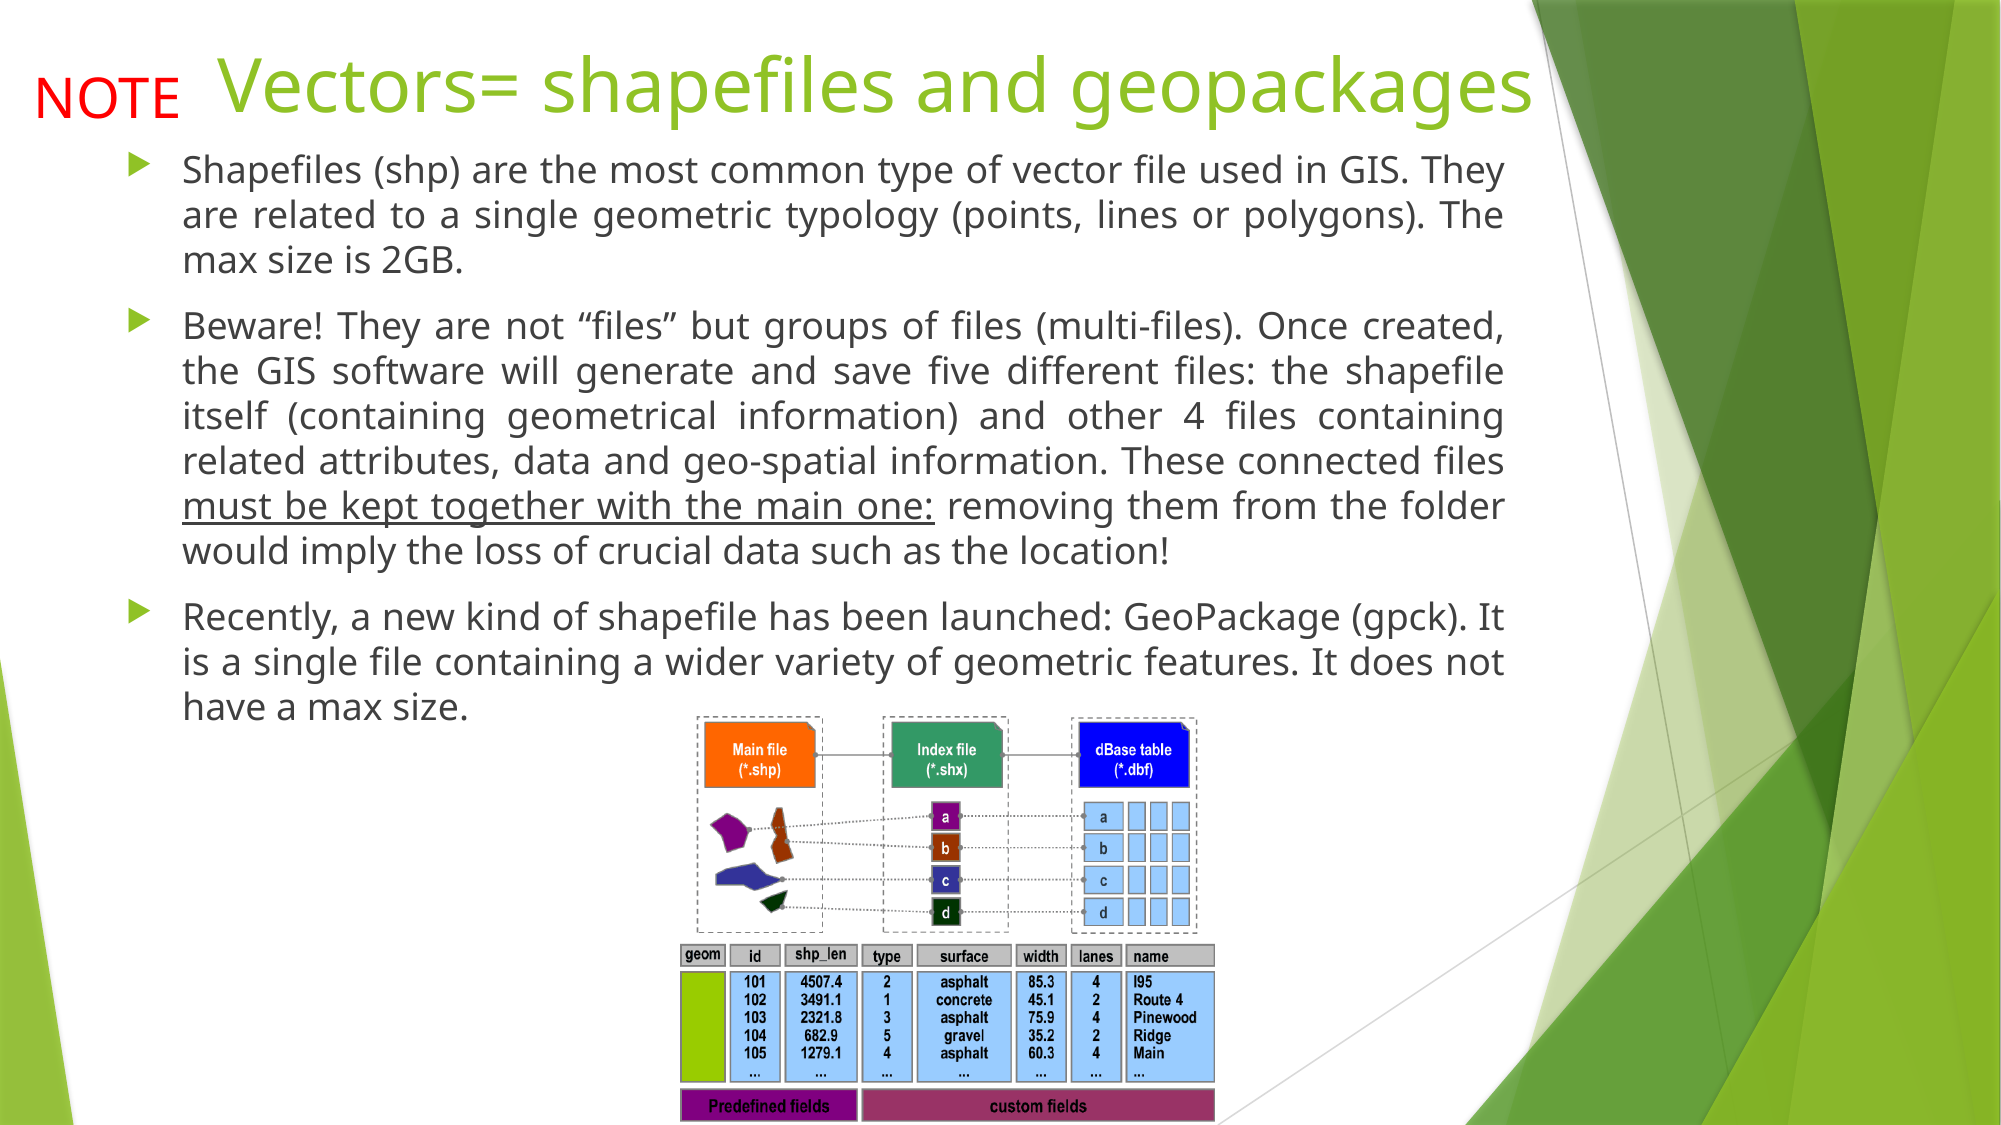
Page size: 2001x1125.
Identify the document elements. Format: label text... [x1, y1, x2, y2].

title Vectors= shapefiles and geopackages [202, 30, 1613, 247]
picture [673, 715, 1215, 1125]
text_box NOTE [18, 55, 232, 139]
list Shapefiles (shp) are the most common type of vector file used in GIS. They are related to a single geometric typology (points, lines or polygons). The max size is 2GB. Beware! They are not “files” but groups of files (multi-files). Once created, the GIS software will generate and save five different files: the shapefile itself (containing geometrical information) and other 4 files containing related attributes, data and geo-spatial information. These connected files must be kept together with the main one: removing them from the folder would imply the loss of crucial data such as the location! Recently, a new kind of shapefile has been launched: GeoPackage (gpck). It is a single file containing a wider variety of geometric features. It does not have a max size. [110, 138, 1522, 776]
